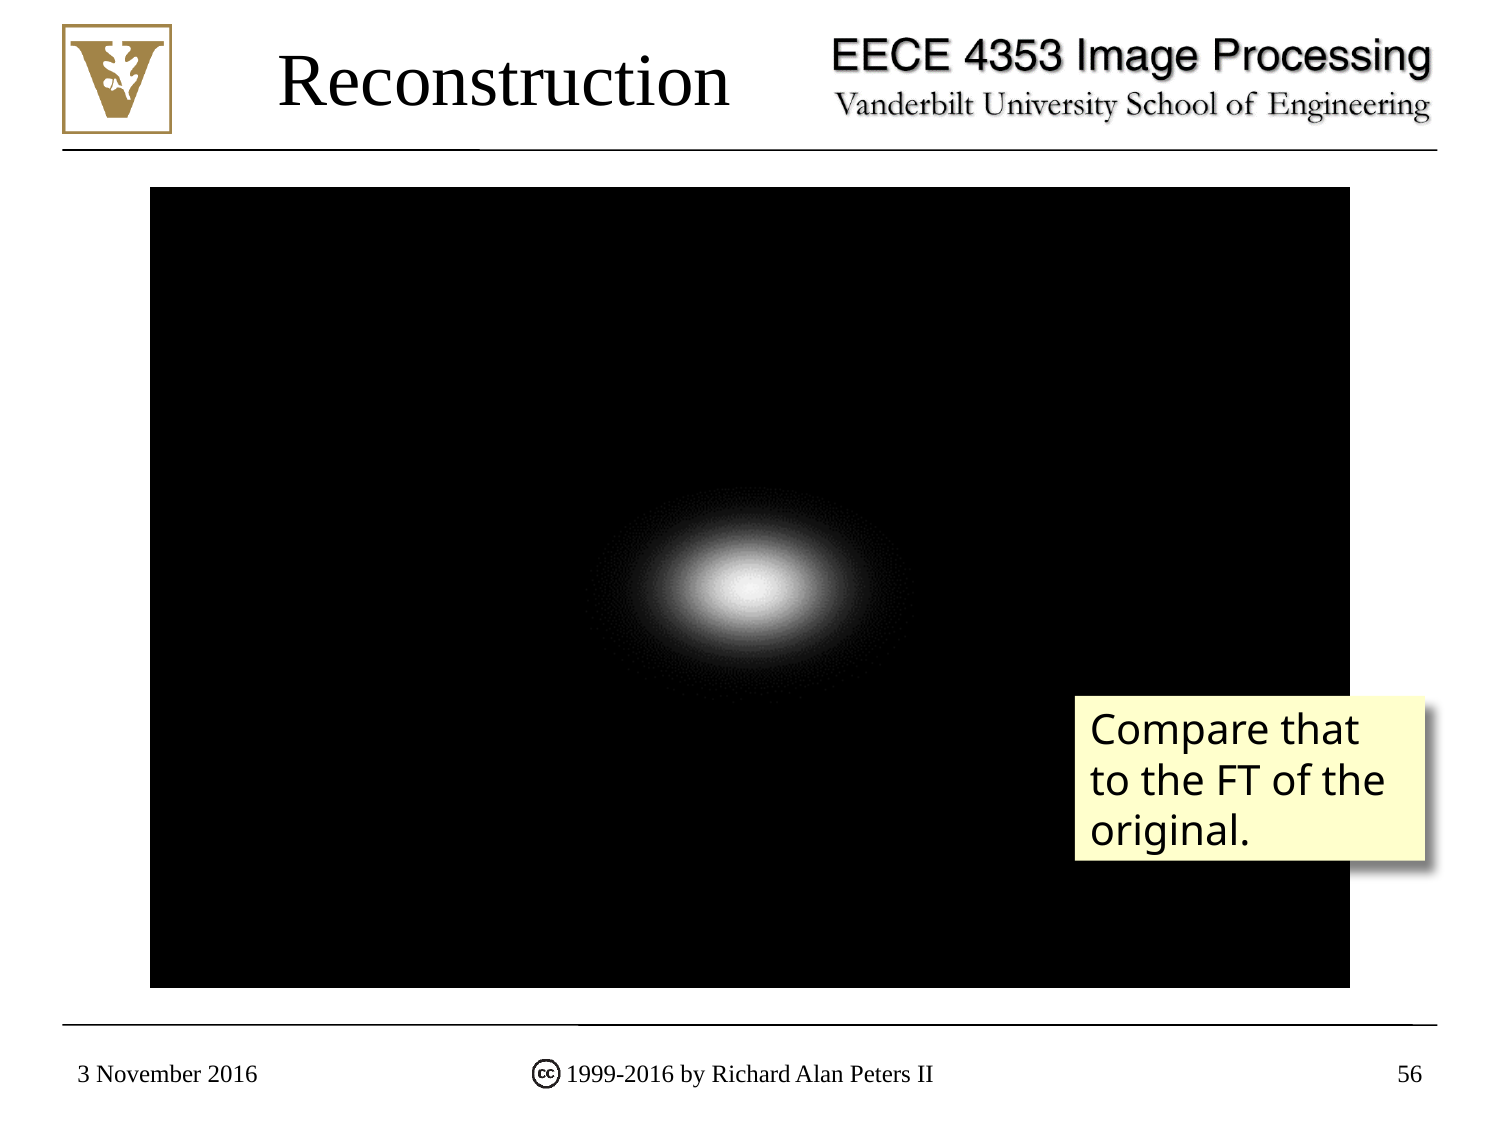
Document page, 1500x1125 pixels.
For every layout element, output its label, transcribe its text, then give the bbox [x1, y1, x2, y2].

picture [826, 25, 1436, 133]
picture [62, 24, 172, 134]
title Reconstruction [262, 16, 775, 135]
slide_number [62, 1042, 400, 1103]
text_box Compare that to the FT of the original. [1354, 695, 1425, 861]
picture [149, 187, 1351, 988]
slide_number 56 [1100, 1042, 1438, 1103]
footer 1999-2016 by Richard Alan Peters II [496, 1042, 1004, 1103]
